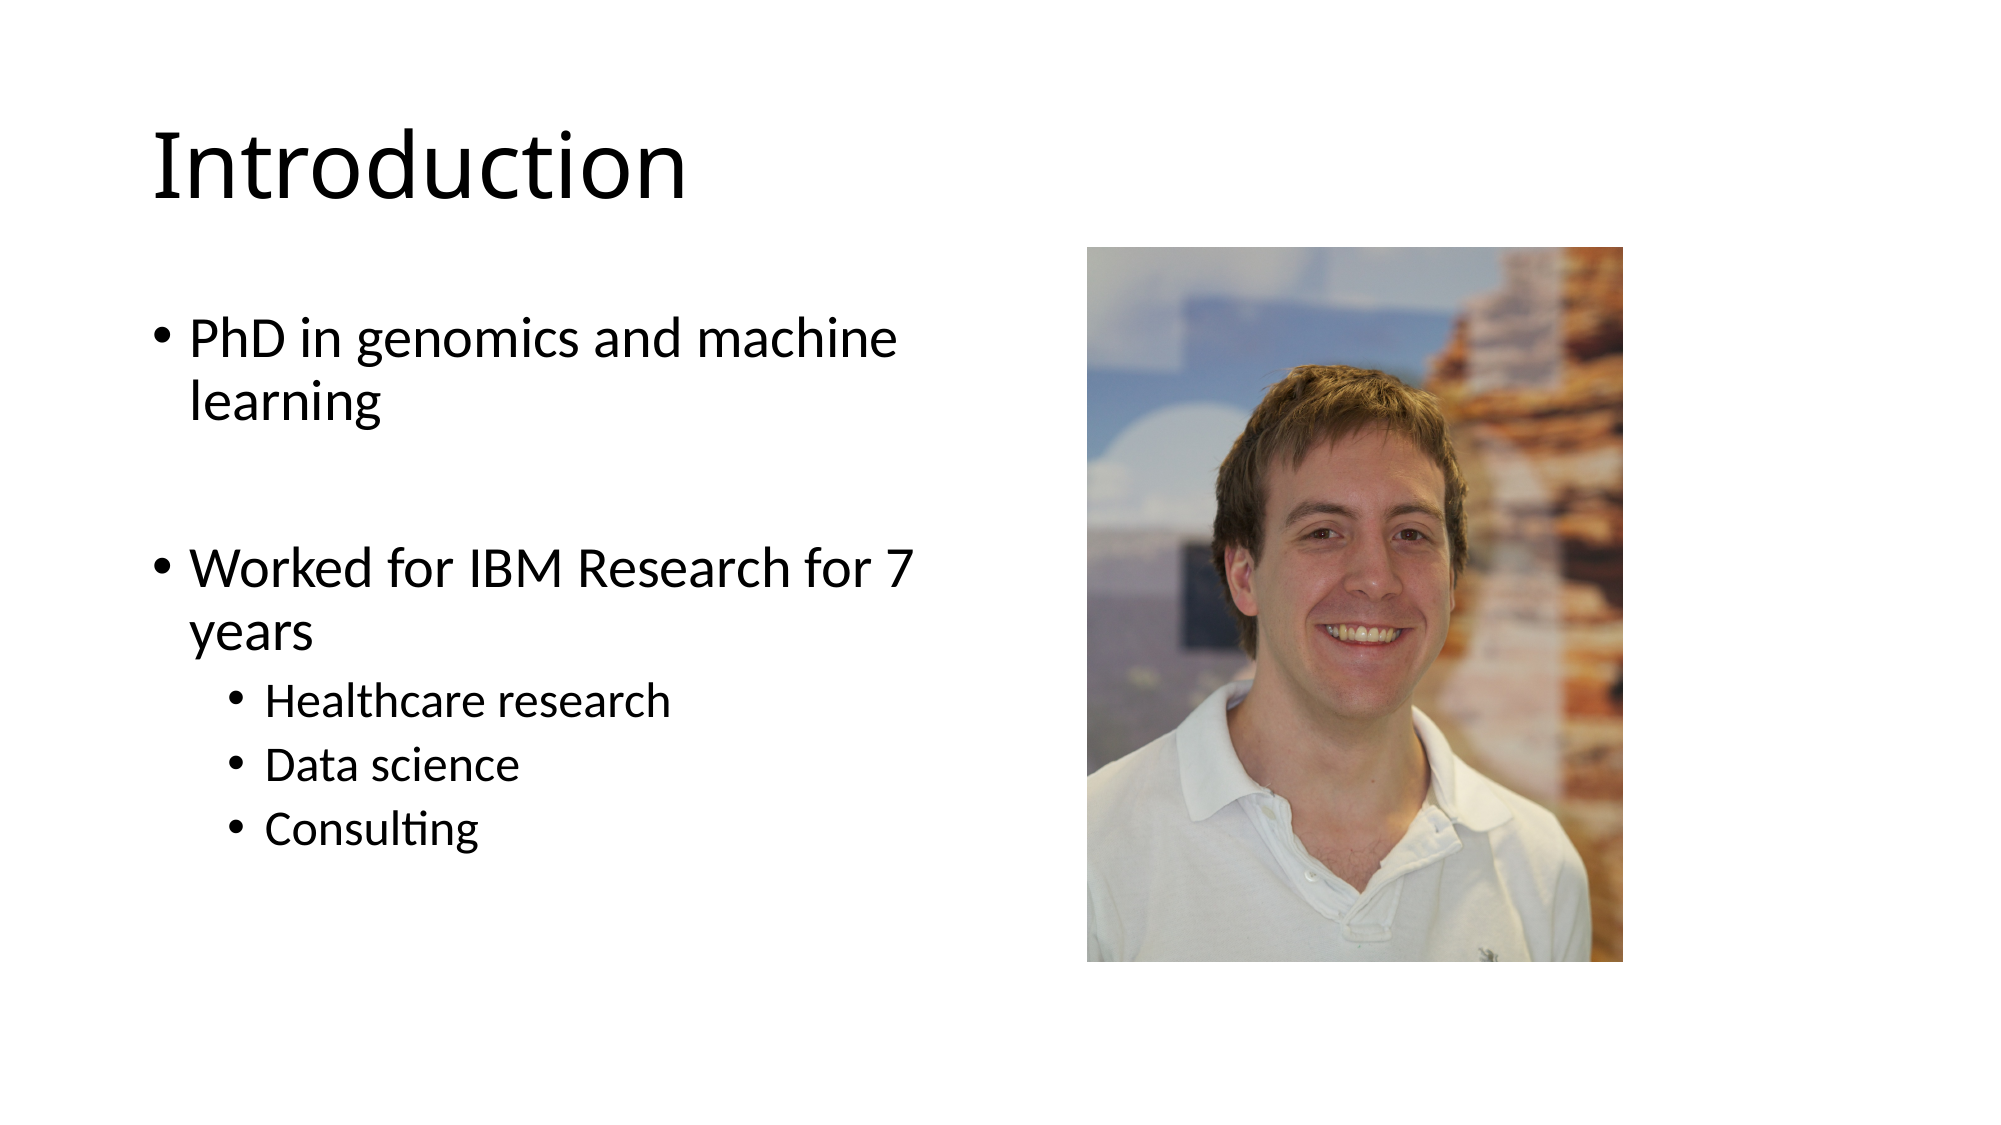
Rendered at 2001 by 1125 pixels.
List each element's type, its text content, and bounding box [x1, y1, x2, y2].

list PhD in genomics and machine learning Worked for IBM Research for 7 years Healthcare research Data science Consulting [137, 299, 988, 1014]
title Introduction [137, 59, 1863, 278]
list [1087, 247, 1623, 962]
